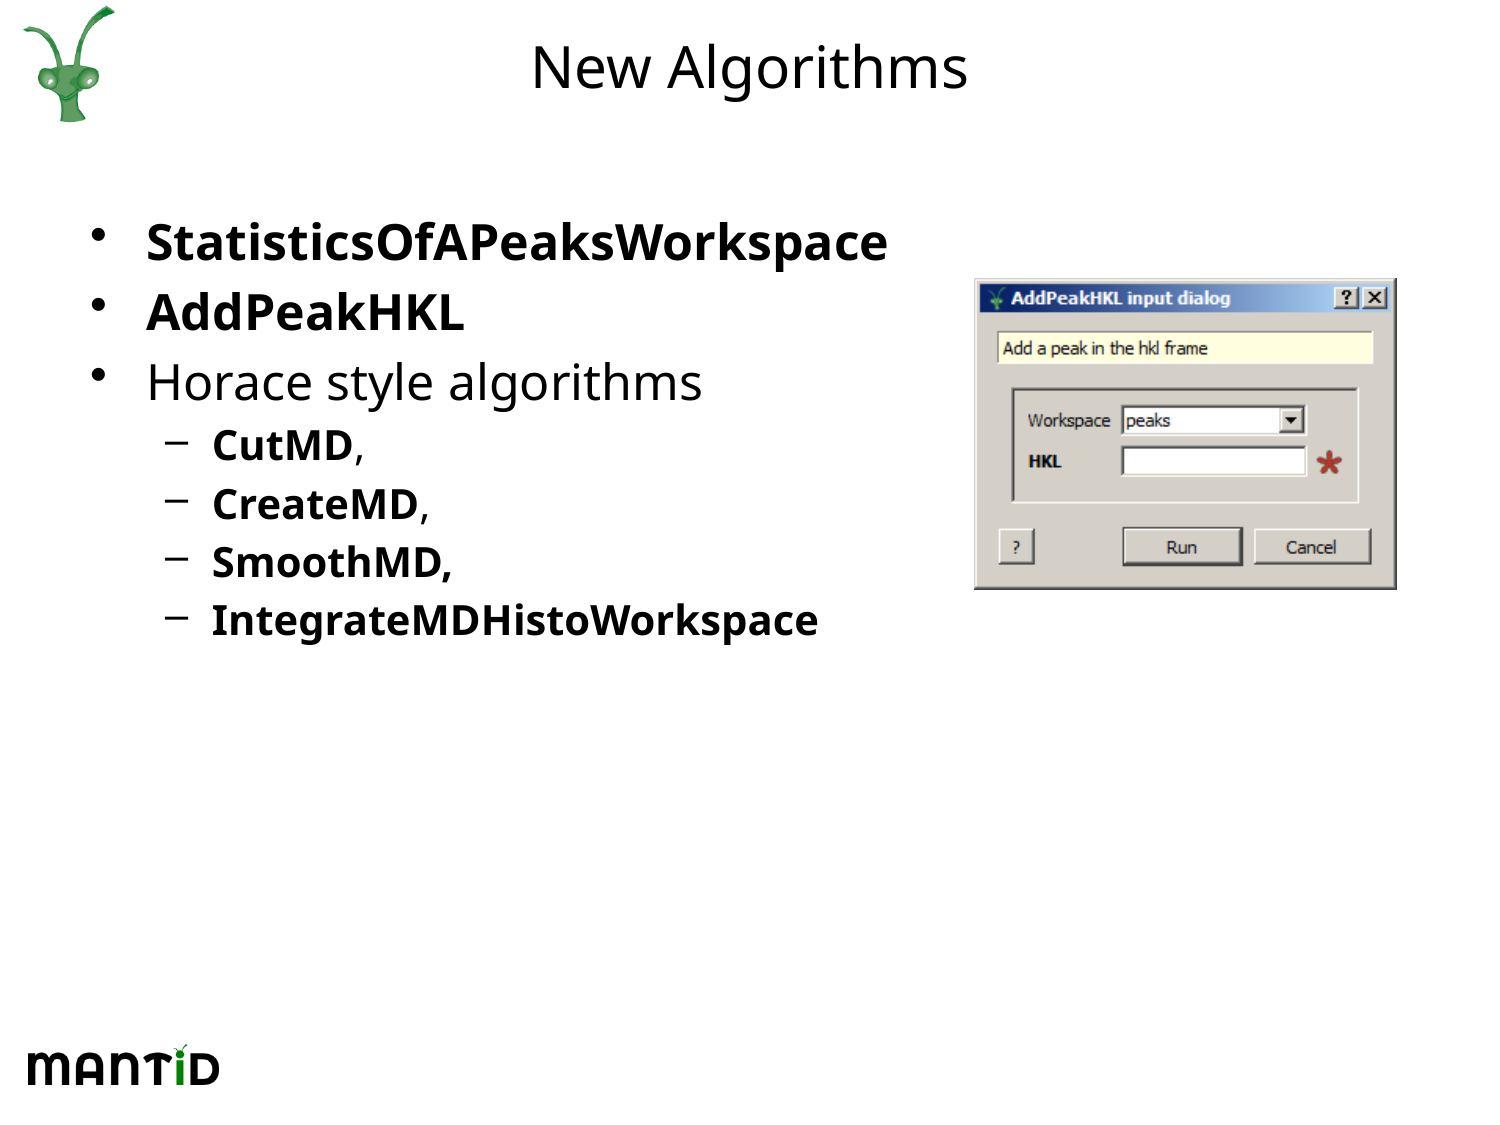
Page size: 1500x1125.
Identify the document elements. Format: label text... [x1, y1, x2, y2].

picture [974, 278, 1397, 591]
picture [0, 0, 75, 127]
list StatisticsOfAPeaksWorkspace AddPeakHKL Horace style algorithms CutMD, CreateMD, SmoothMD, IntegrateMDHistoWorkspace [75, 203, 1425, 894]
picture [28, 1044, 219, 1085]
title New Algorithms [75, 0, 1425, 160]
